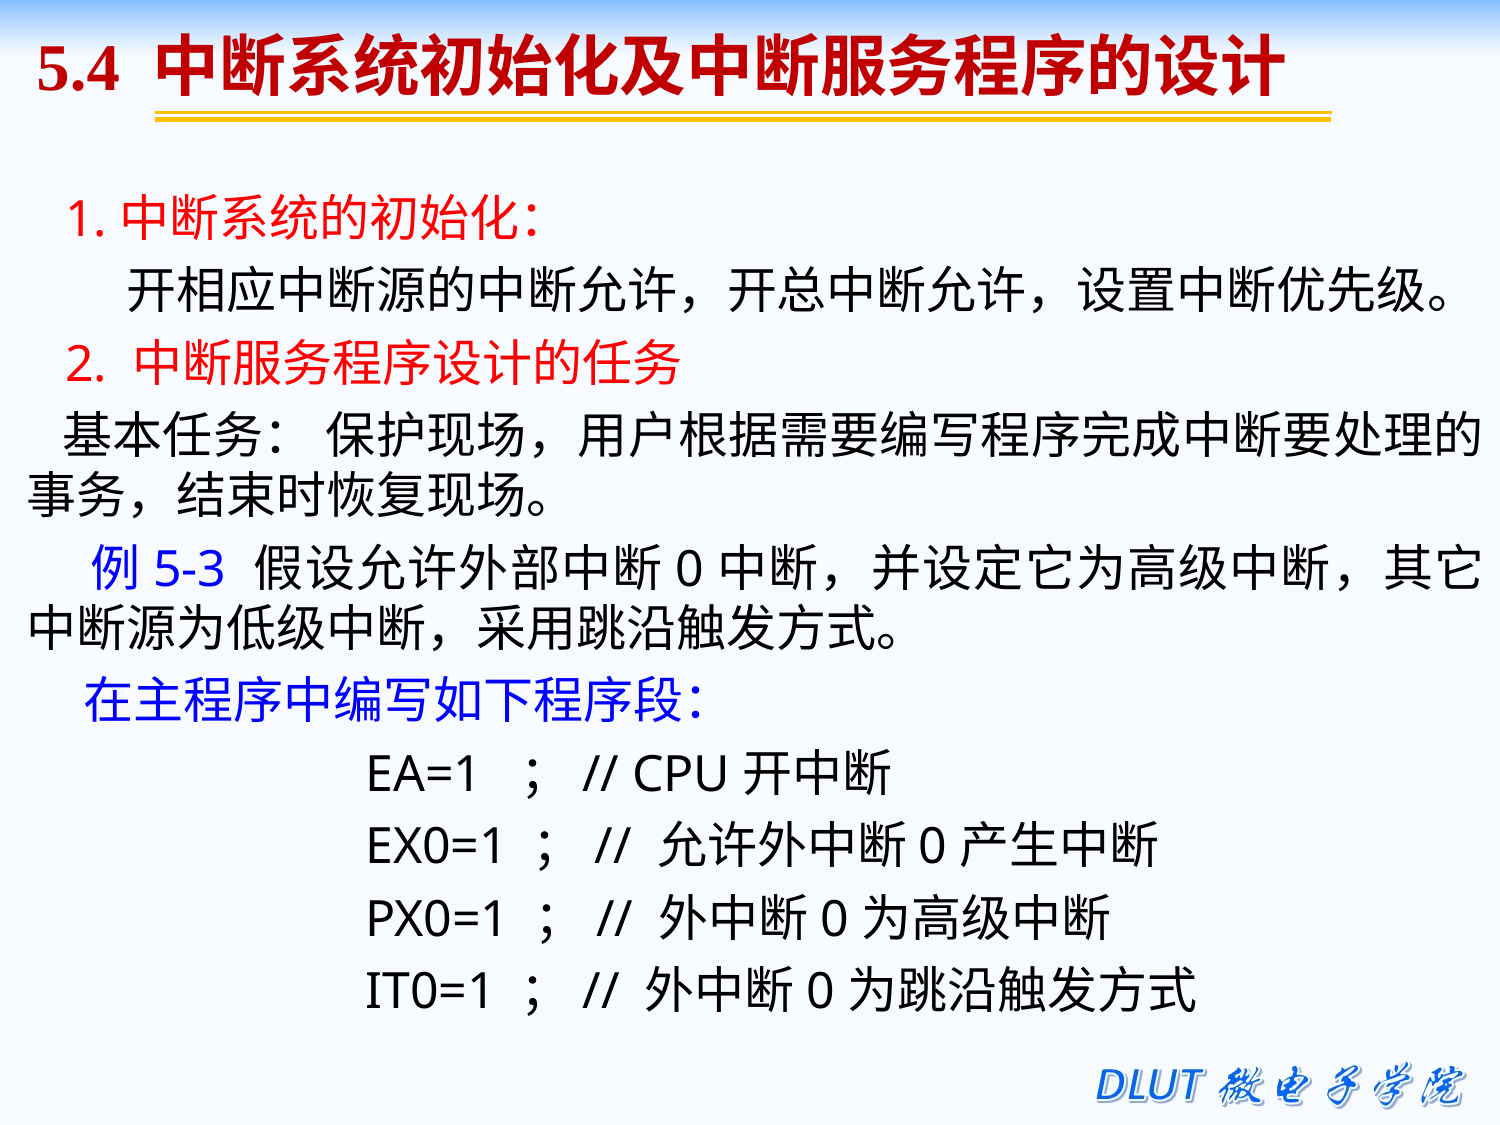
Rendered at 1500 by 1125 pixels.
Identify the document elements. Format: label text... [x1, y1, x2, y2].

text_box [154, 112, 1332, 120]
text_box 5.4 中断系统初始化及中断服务程序的设计 [21, 0, 1496, 112]
picture [0, 0, 1500, 1125]
text_box 1.中断系统的初始化： 开相应中断源的中断允许，开总中断允许，设置中断优先级。 2. 中断服务程序设计的任务 基本任务： 保护现场，用户根据需要编写程序完成中断要处理的事务，结束时恢复现场。 例5-3 假设允许外部中断0中断，并设定它为高级中断，其它中断源为低级中断，采用跳沿触发方式。 在主程序中编写如下程序段： EA=1 ；// CPU开中断 EX0=1 ；// 允许外中断0产生中断 PX0=1 ；// 外中断0为高级中断 IT0=1 ；// 外中断0为跳沿触发方式 [11, 178, 1500, 1013]
